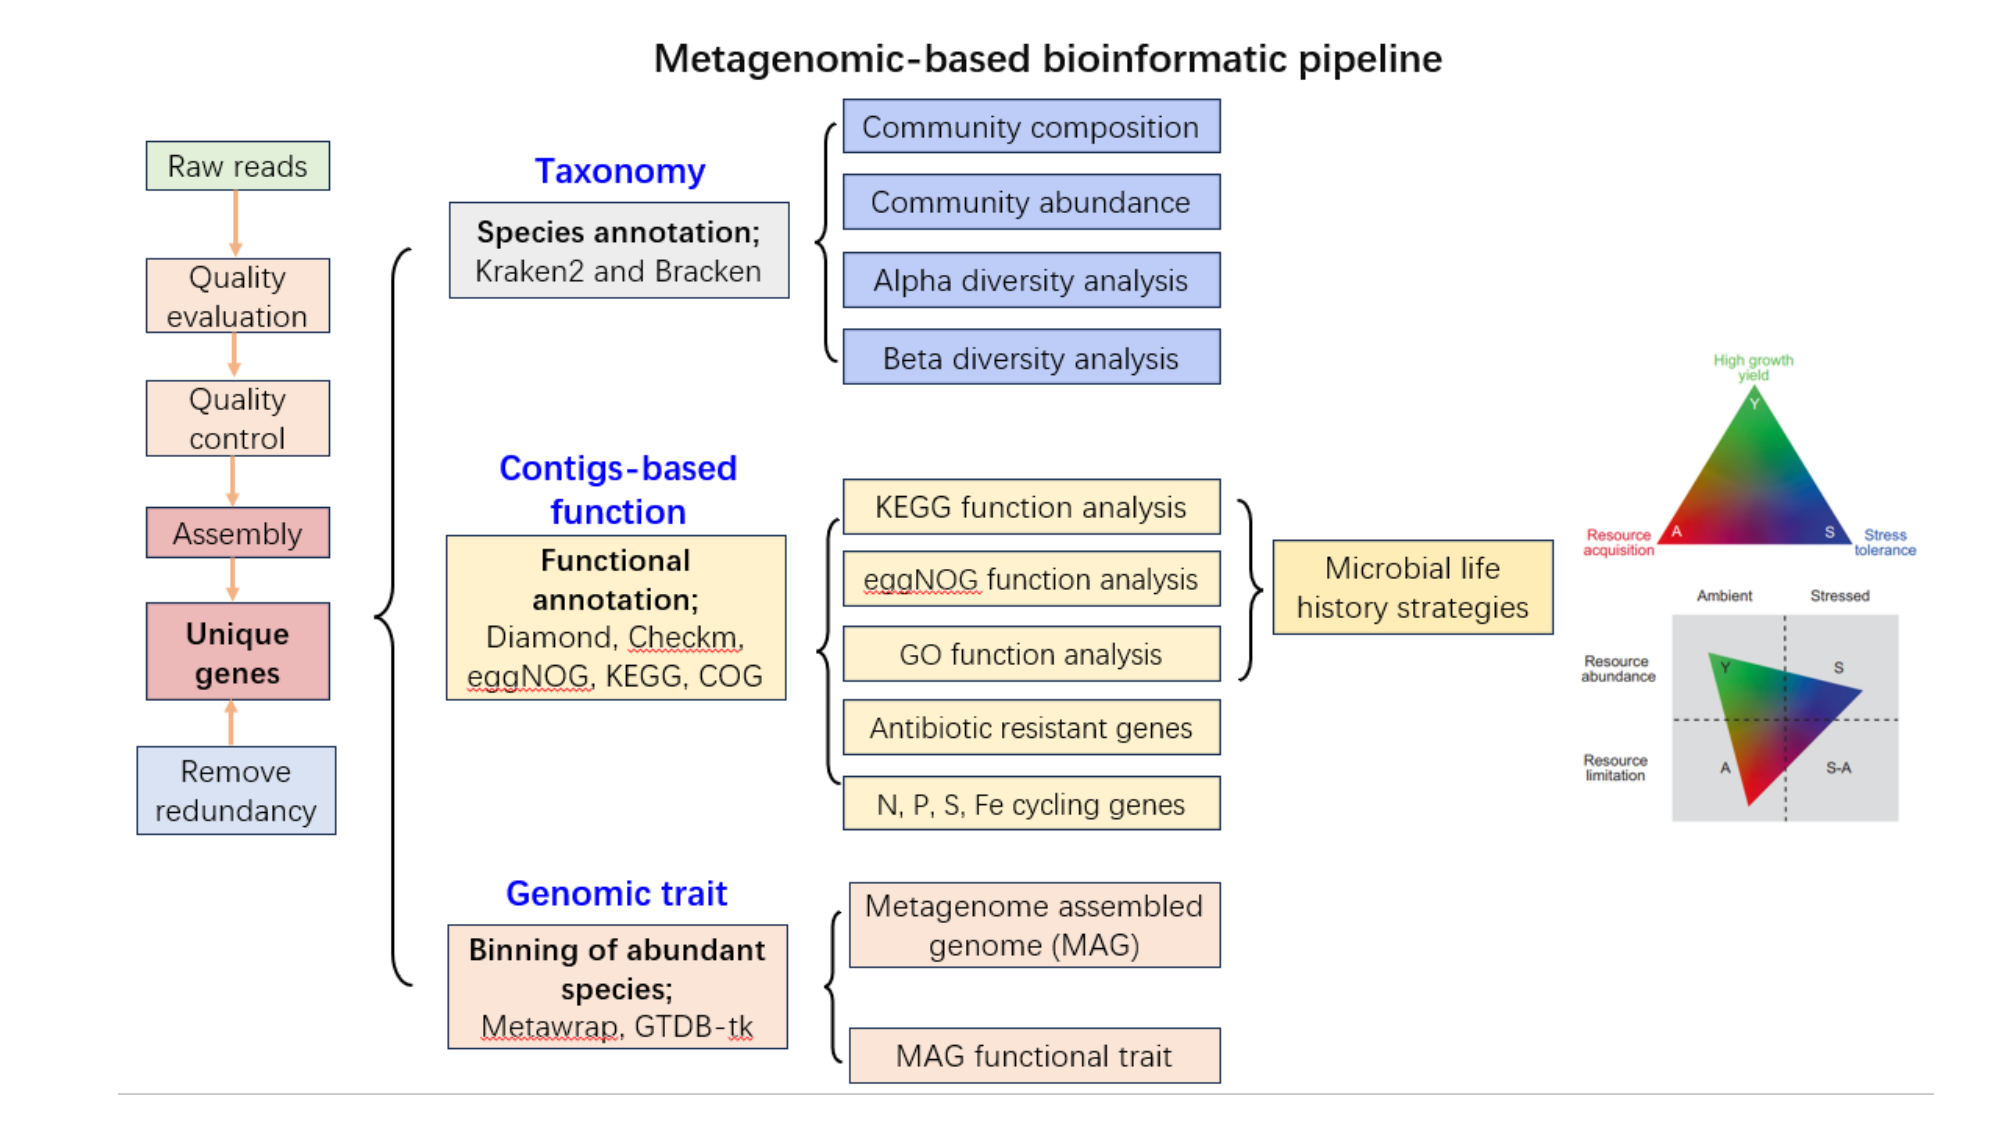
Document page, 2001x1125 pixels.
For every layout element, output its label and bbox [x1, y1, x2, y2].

picture [117, 29, 1935, 1095]
